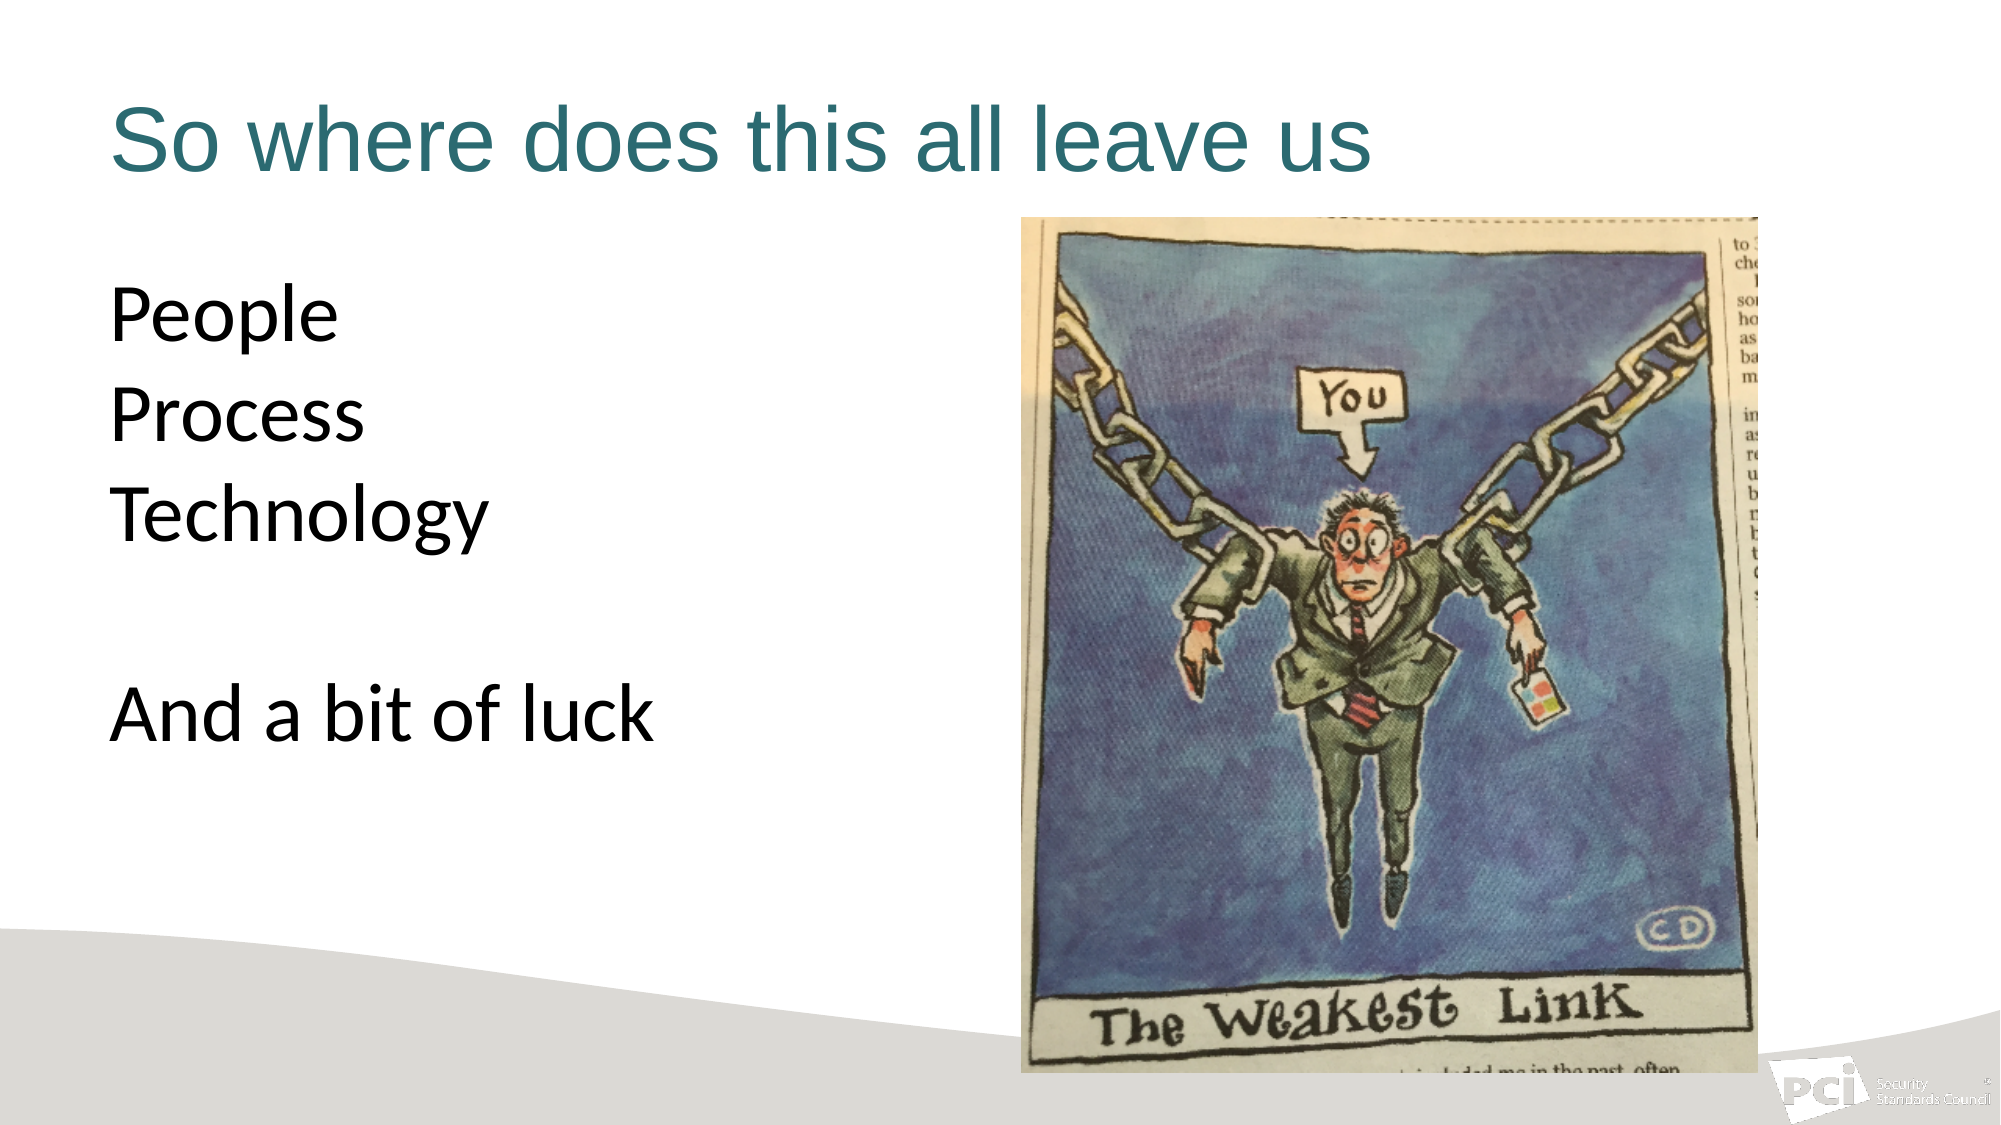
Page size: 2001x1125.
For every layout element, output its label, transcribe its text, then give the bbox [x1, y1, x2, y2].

picture [1020, 217, 1758, 1073]
slide_number 8 [1412, 1042, 1863, 1103]
text_box People Process Technology And a bit of luck [94, 250, 886, 766]
title So where does this all leave us [94, 33, 1820, 251]
picture [1768, 1056, 1991, 1125]
